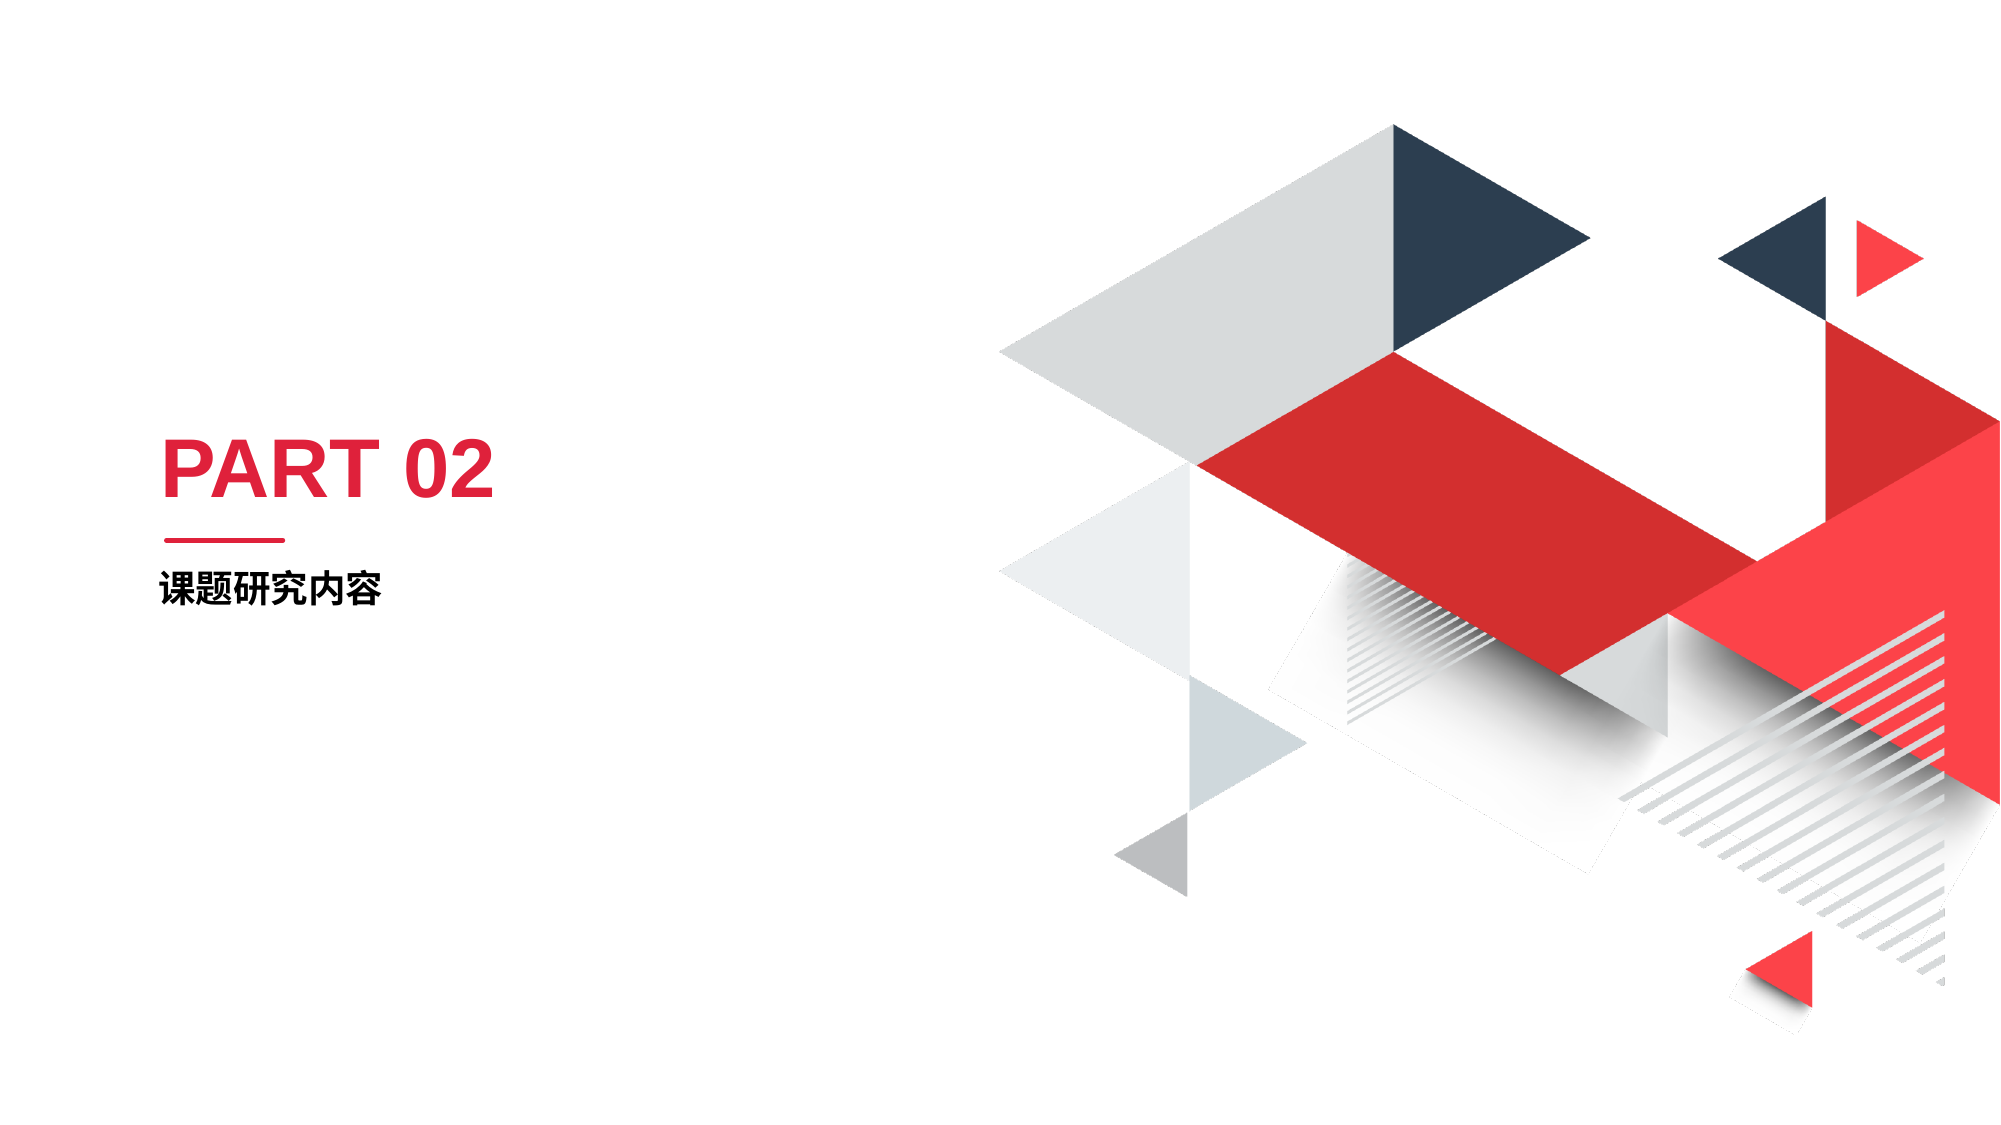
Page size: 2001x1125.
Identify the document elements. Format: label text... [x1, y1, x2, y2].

picture [999, 124, 2000, 1035]
text_box 课题研究内容 [143, 557, 877, 618]
text_box PART 02 [145, 407, 512, 522]
